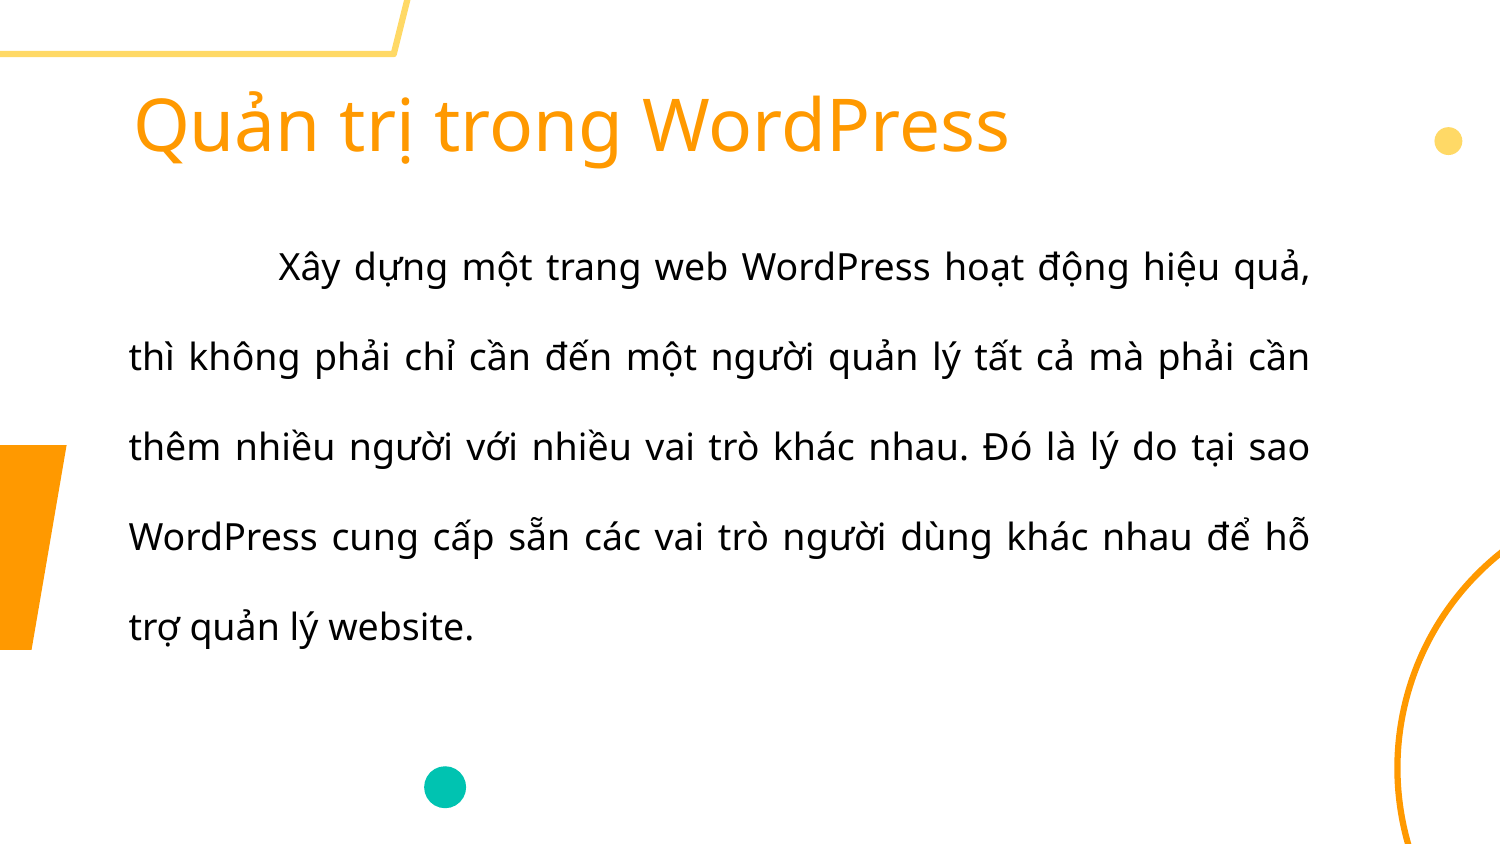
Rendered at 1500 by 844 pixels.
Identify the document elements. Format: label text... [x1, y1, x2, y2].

title Quản trị trong WordPress [118, 63, 1382, 158]
text_box Xây dựng một trang web WordPress hoạt động hiệu quả, thì không phải chỉ cần đến một người quản lý tất cả mà phải cần thêm nhiều người với nhiều vai trò khác nhau. Đó là lý do tại sao WordPress cung cấp sẵn các vai trò người dùng khác nhau để hỗ trợ quản lý website. [113, 183, 1327, 775]
